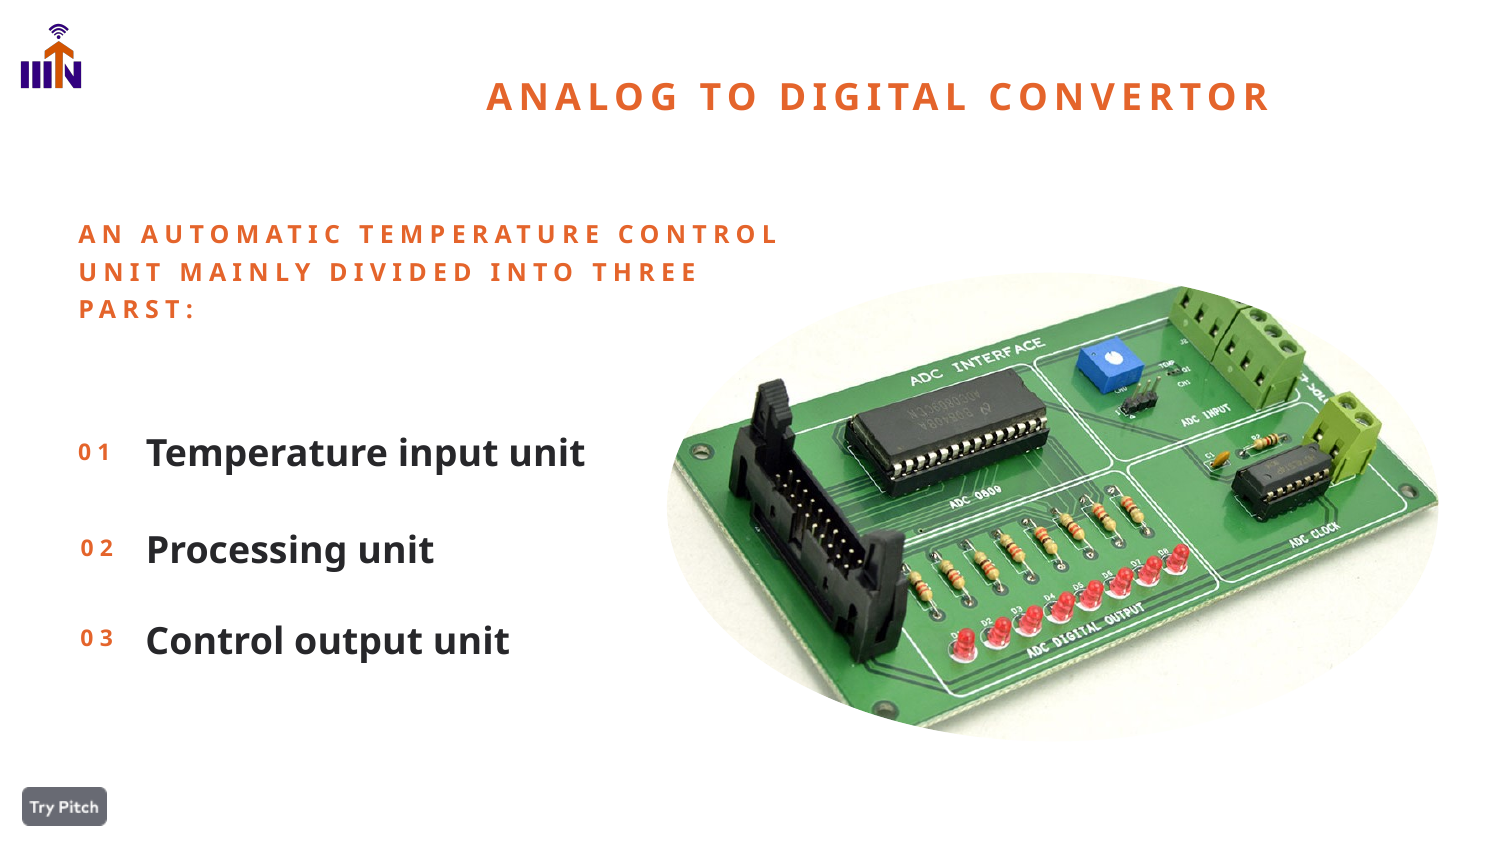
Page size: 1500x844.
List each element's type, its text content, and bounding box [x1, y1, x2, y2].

picture [20, 23, 82, 89]
text_box 01 [78, 431, 116, 465]
picture [666, 272, 1439, 742]
text_box Control output unit [145, 609, 666, 662]
text_box 03 [80, 618, 114, 652]
text_box Processing unit [145, 518, 666, 572]
picture [22, 787, 107, 826]
text_box Temperature input unit [145, 421, 666, 474]
text_box 02 [80, 528, 114, 561]
text_box ANALOG TO DIGITAL CONVERTOR [231, 61, 1269, 119]
text_box AN AUTOMATIC TEMPERATURE CONTROL UNIT MAINLY DIVIDED INTO THREE PARST: [78, 211, 827, 324]
